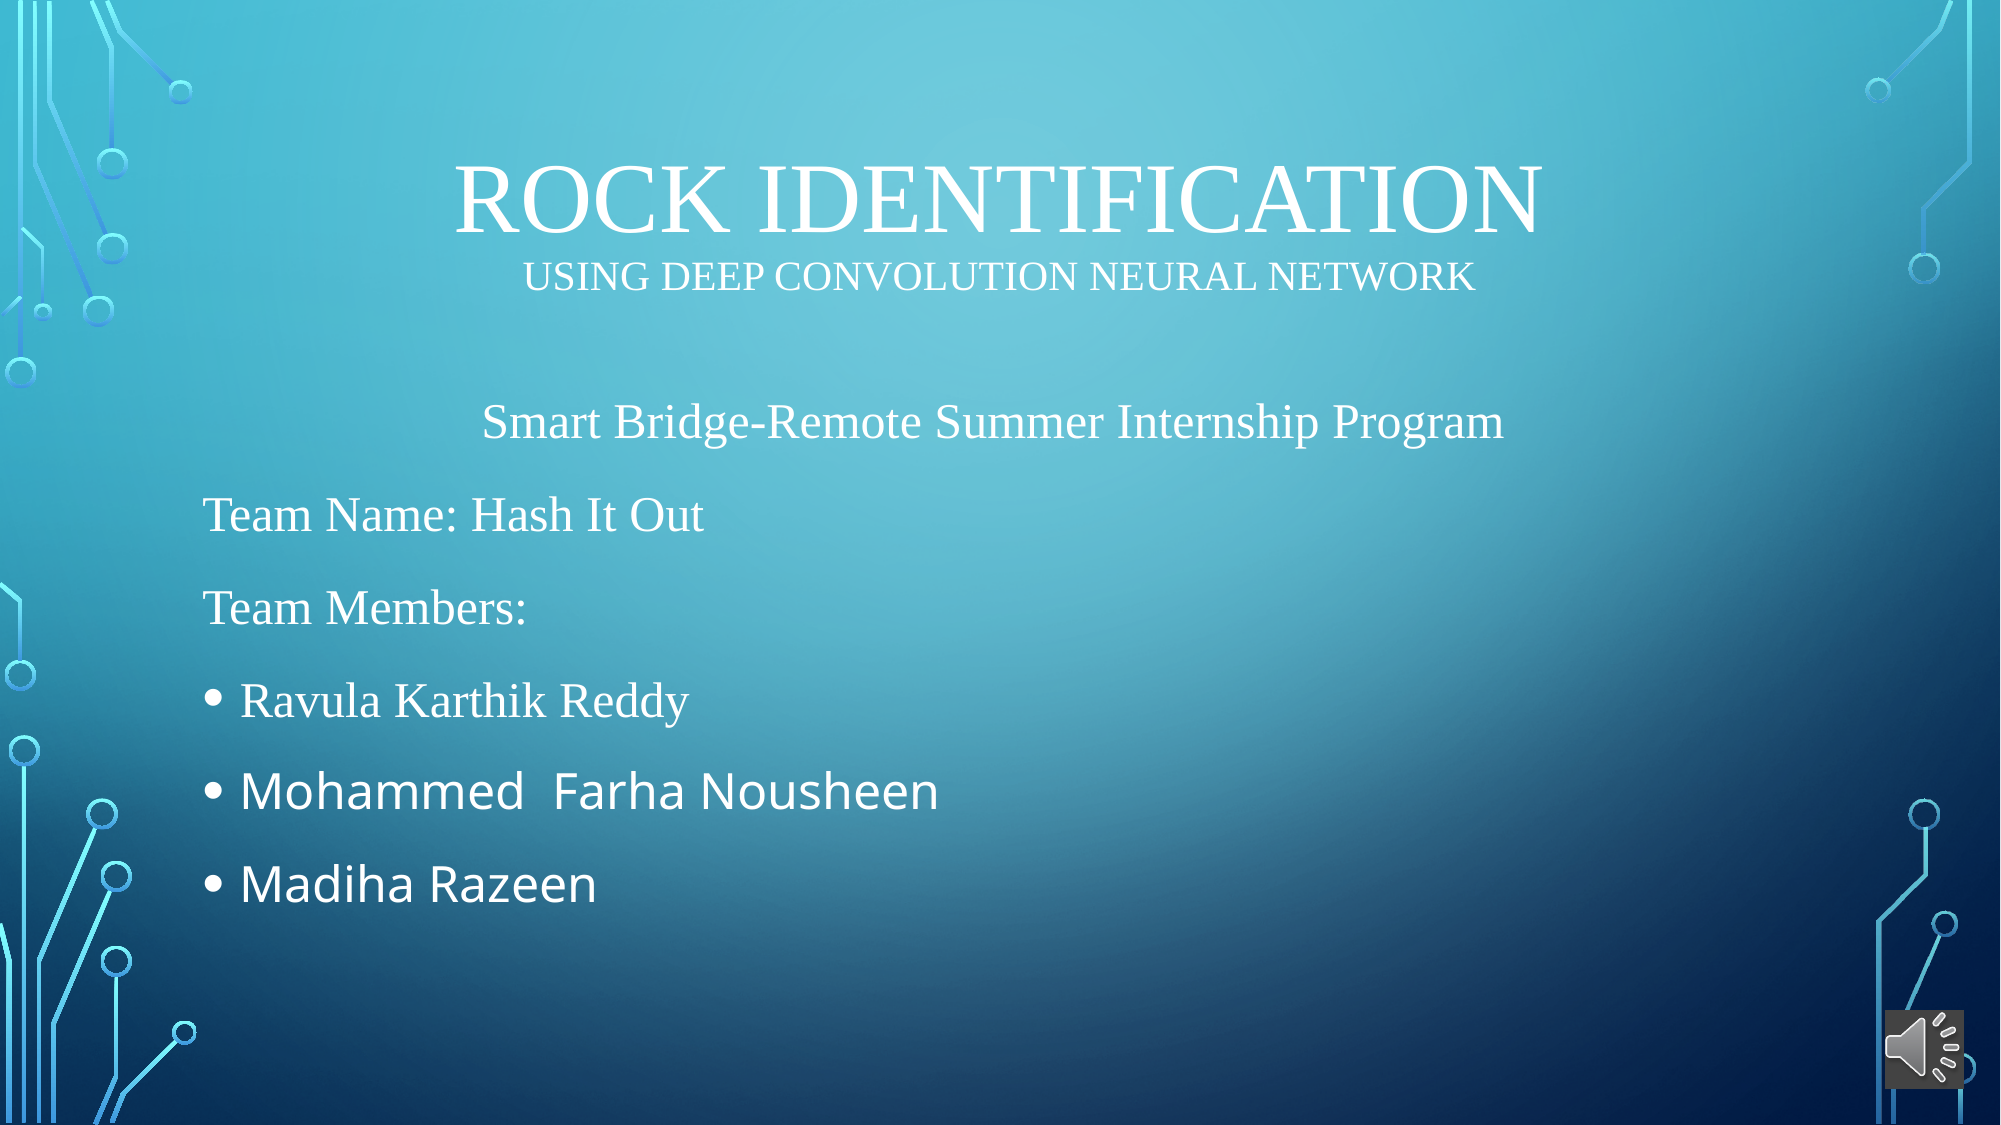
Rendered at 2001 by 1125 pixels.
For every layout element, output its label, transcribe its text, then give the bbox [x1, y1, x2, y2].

list Smart Bridge-Remote Summer Internship Program Team Name: Hash It Out Team Members: Ravula Karthik Reddy Mohammed Farha Nousheen Madiha Razeen [187, 369, 1813, 950]
title Rock identification Using deep convolution neural network [187, 101, 1813, 344]
picture [1884, 1009, 1965, 1090]
